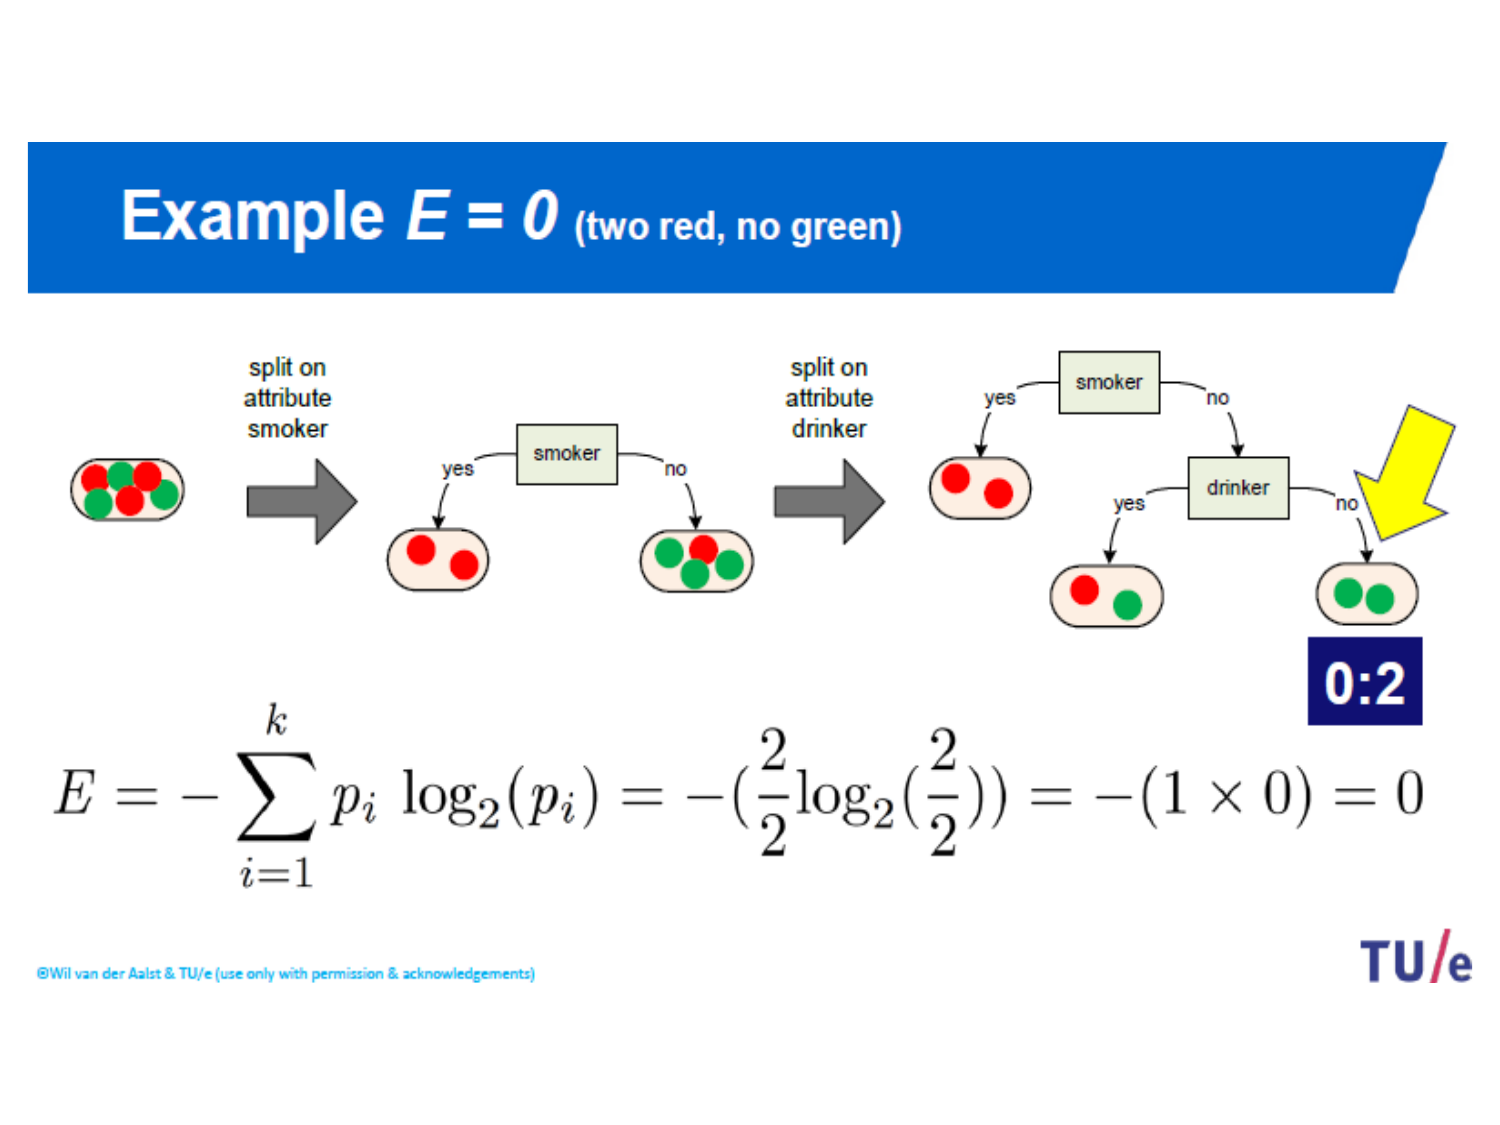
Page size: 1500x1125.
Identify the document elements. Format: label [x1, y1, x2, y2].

picture [27, 142, 1473, 983]
